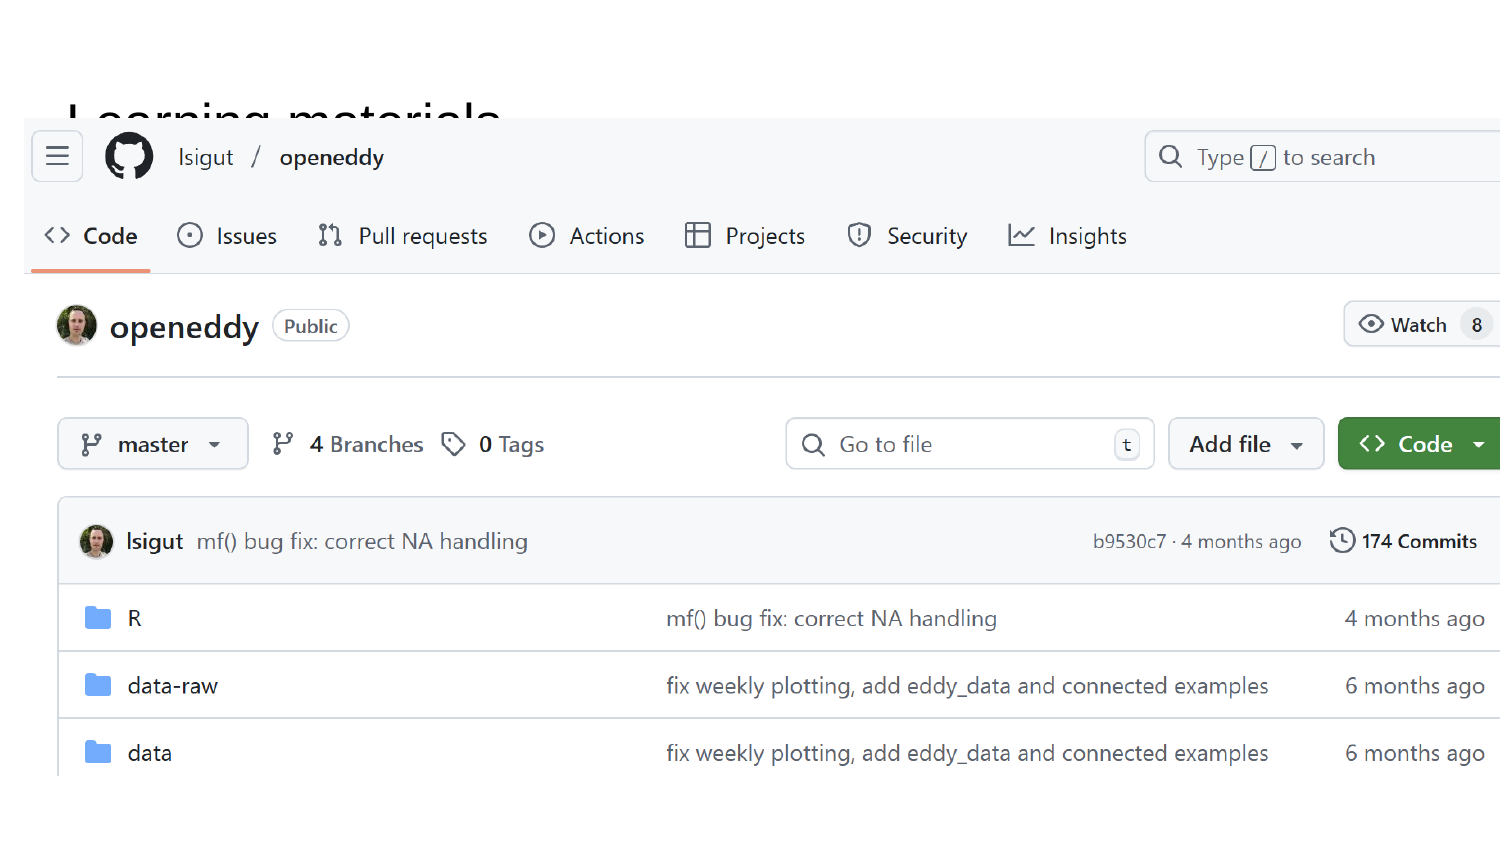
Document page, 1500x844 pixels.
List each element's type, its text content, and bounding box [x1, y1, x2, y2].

picture [24, 118, 1500, 776]
title Learning materials [51, 72, 1449, 116]
